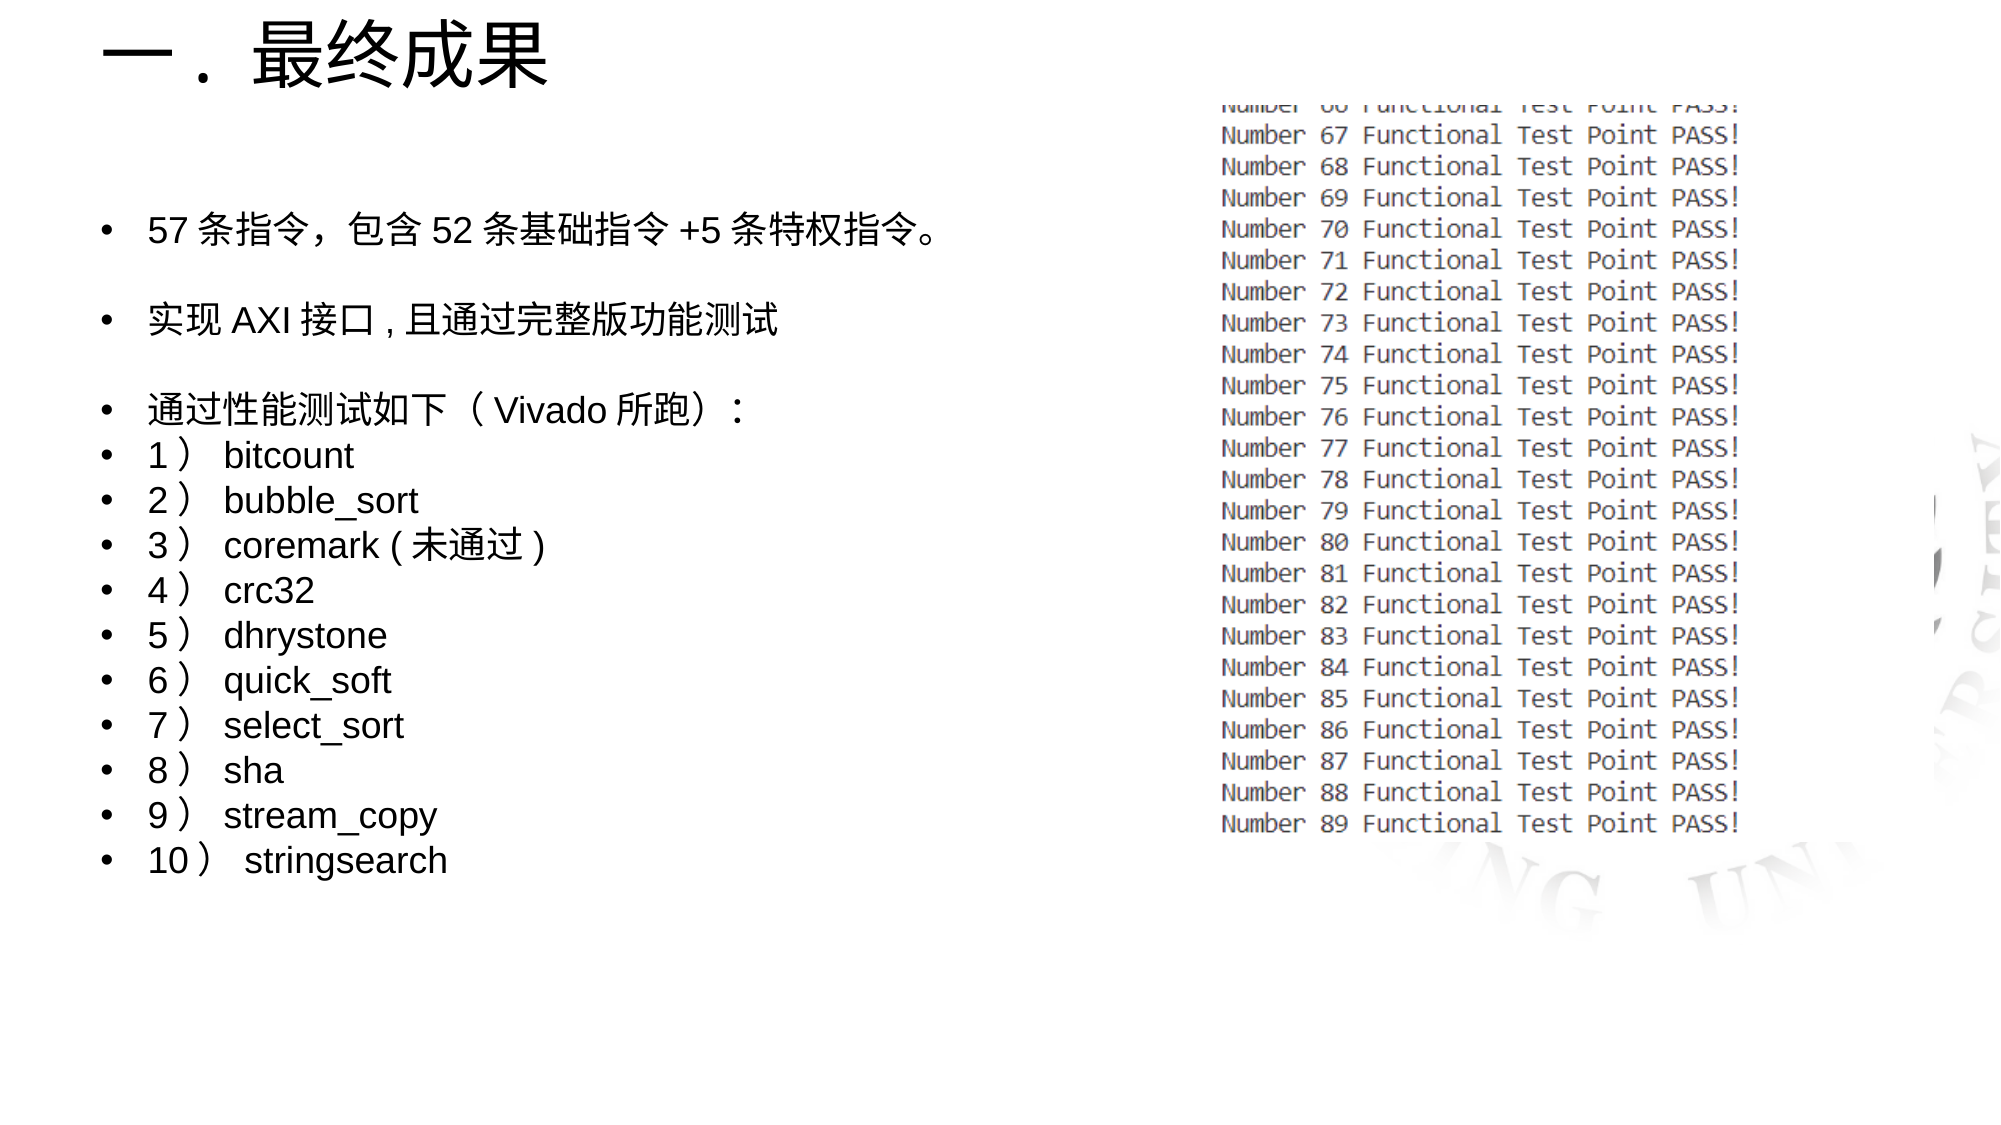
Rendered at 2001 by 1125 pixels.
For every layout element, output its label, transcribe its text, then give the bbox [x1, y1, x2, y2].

picture [1212, 105, 2000, 975]
text_box 57条指令，包含52条基础指令+5条特权指令。 实现AXI接口,且通过完整版功能测试 通过性能测试如下（Vivado所跑）： 1）bitcount 2）bubble_sort 3）coremark (未通过) 4）crc32 5）dhrystone 6）quick_soft 7）select_sort 8）sha 9）stream_copy 10）stringsearch [85, 199, 1339, 979]
text_box 一. 最终成果 [85, 0, 566, 105]
